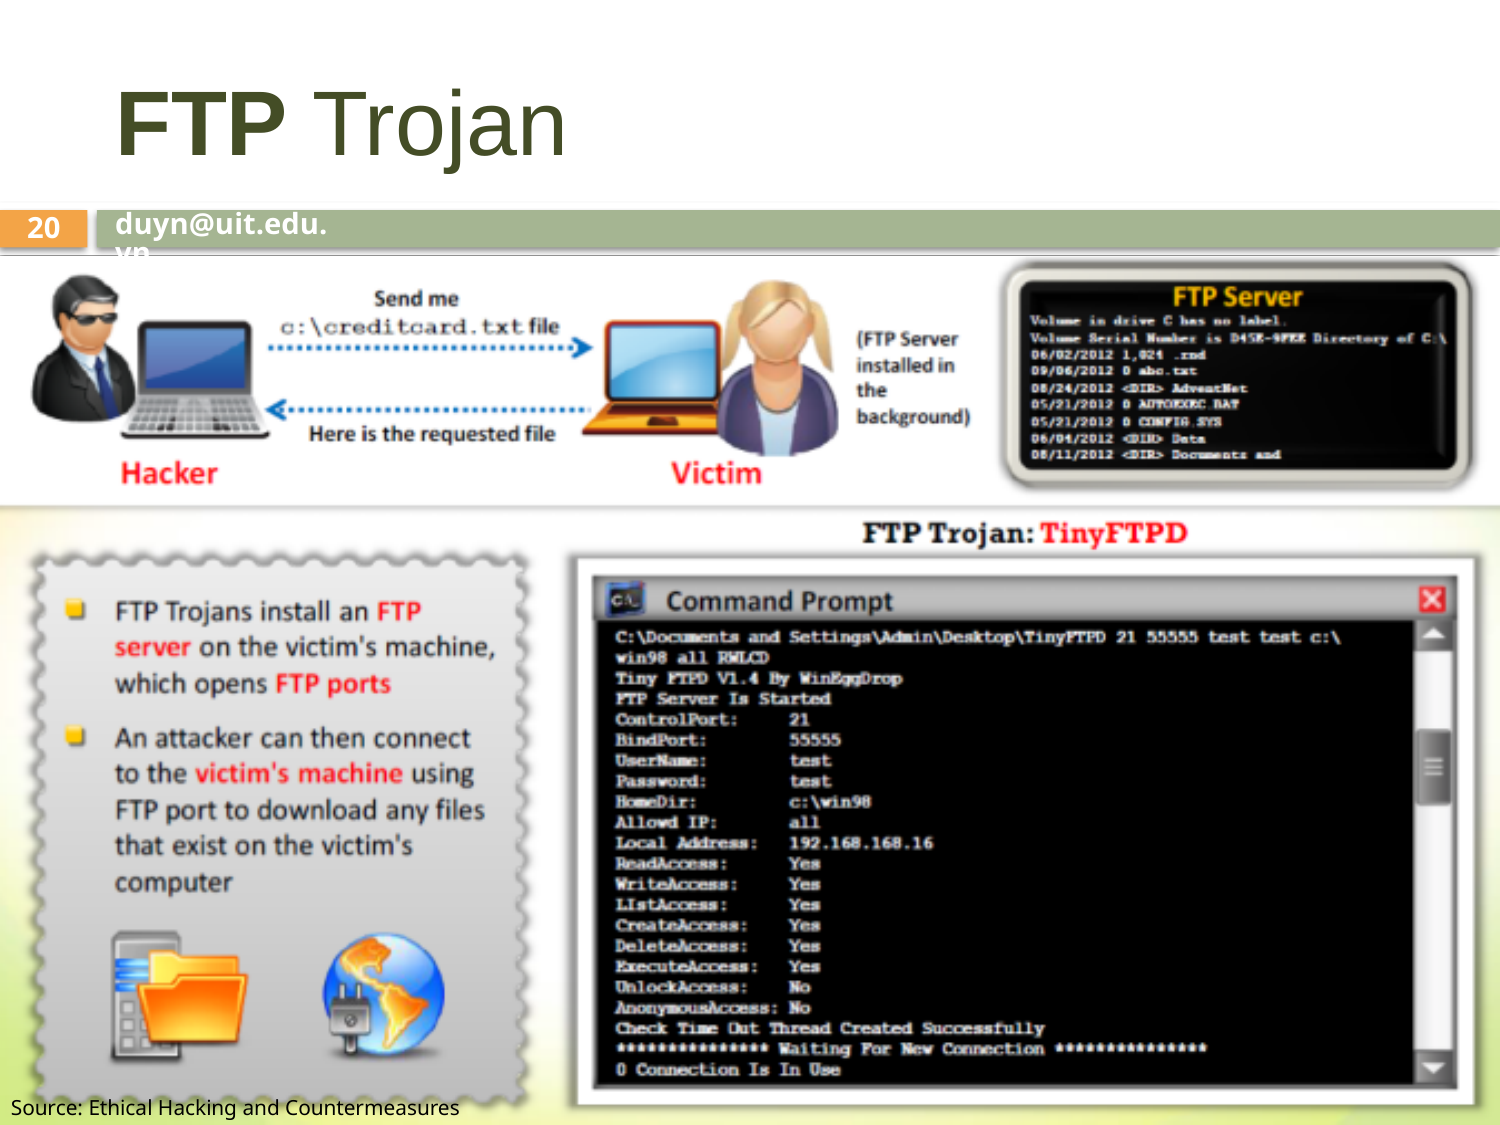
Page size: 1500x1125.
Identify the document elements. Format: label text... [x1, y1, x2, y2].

slide_number 20 [0, 208, 88, 249]
footer duyn@uit.edu.vn [100, 208, 351, 243]
picture [0, 256, 1500, 1125]
title FTP Trojan [100, 37, 1438, 200]
